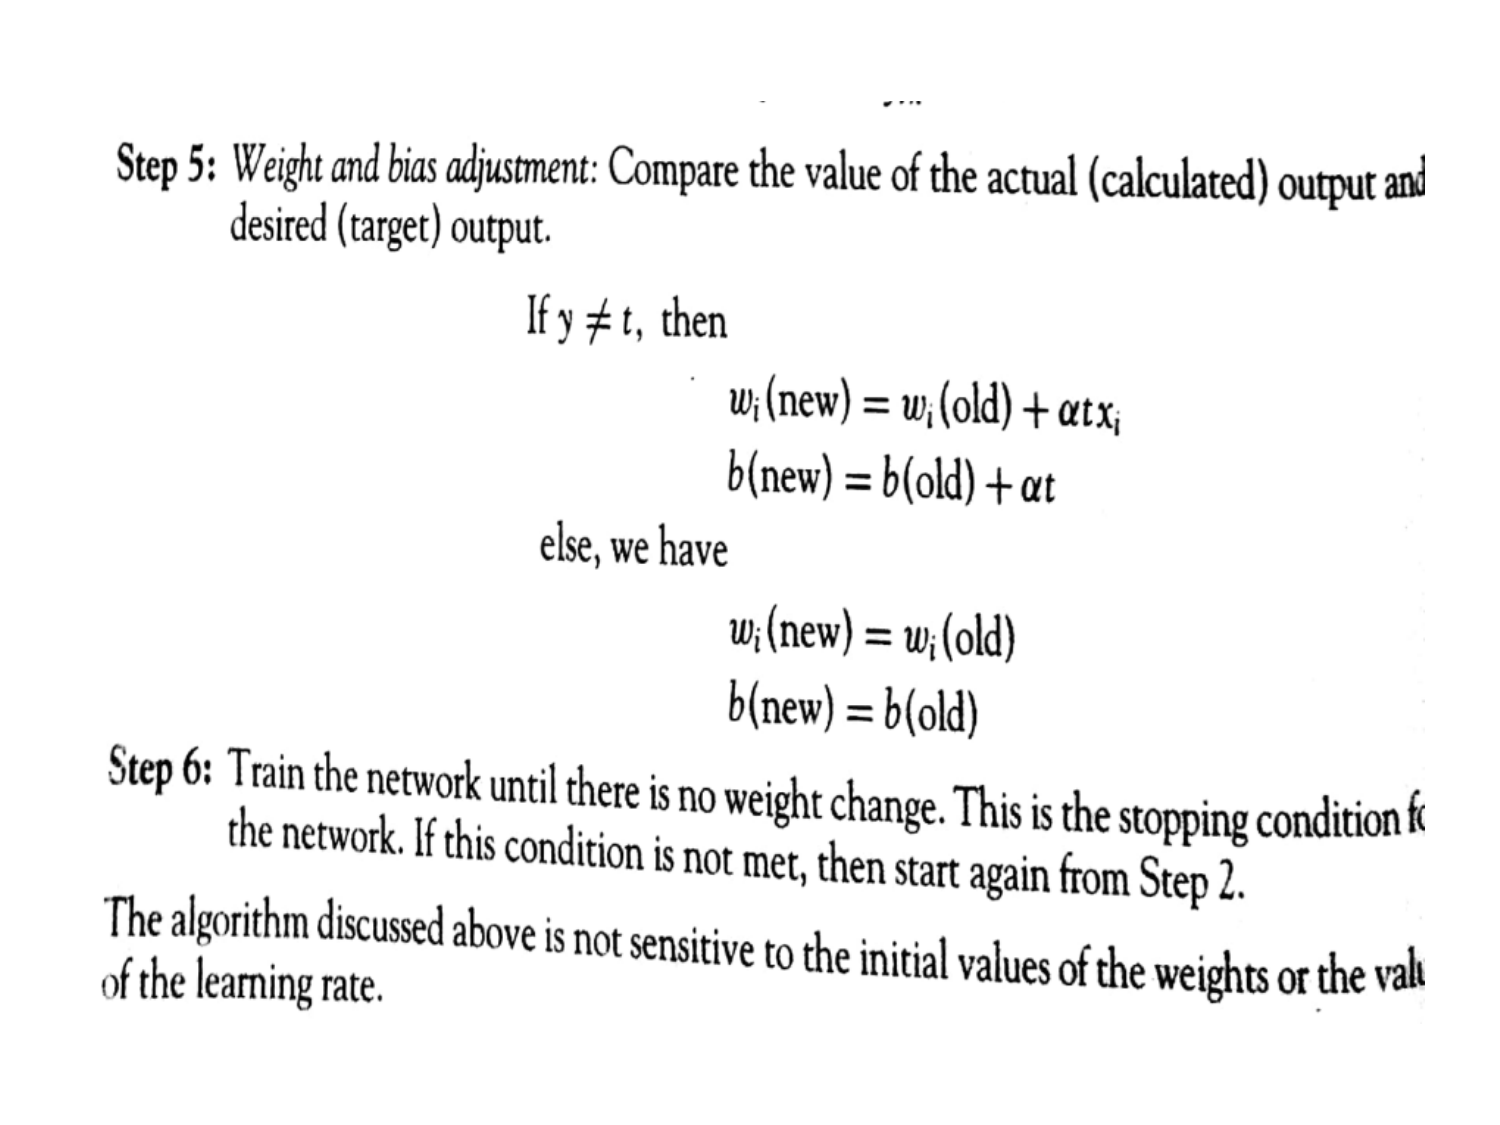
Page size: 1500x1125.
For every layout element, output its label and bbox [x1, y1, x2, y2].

list [74, 101, 1426, 1024]
